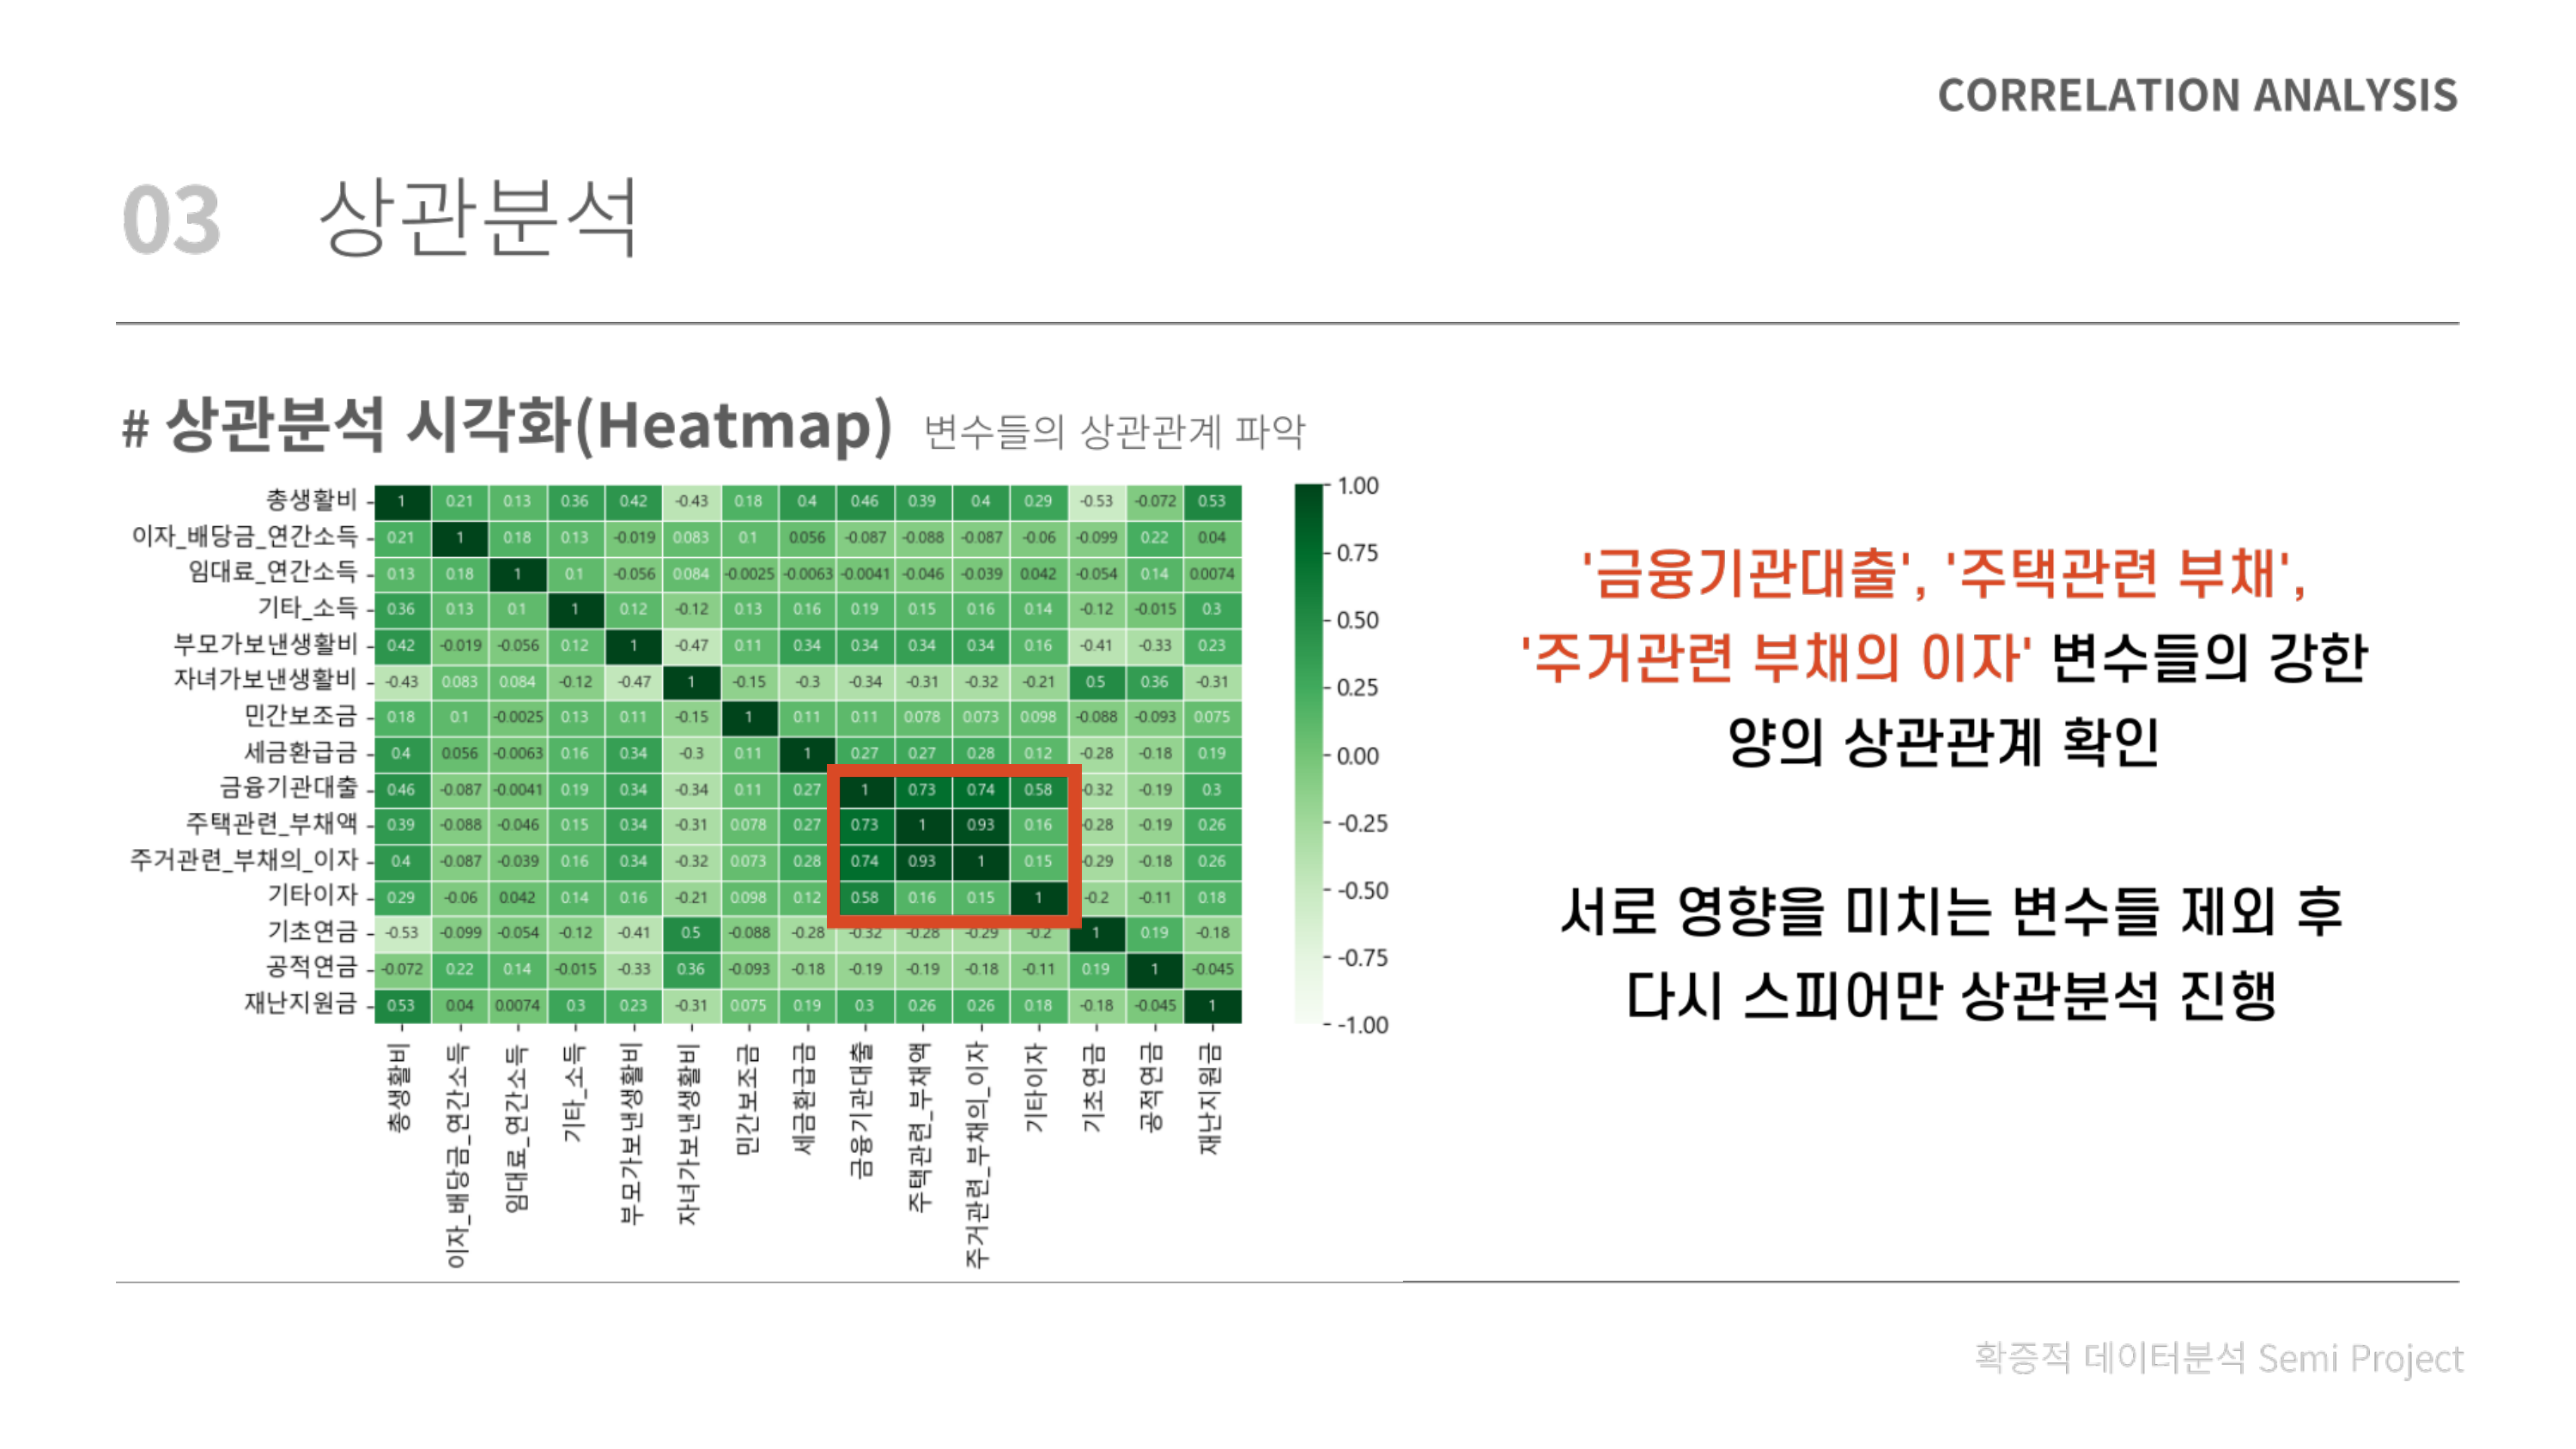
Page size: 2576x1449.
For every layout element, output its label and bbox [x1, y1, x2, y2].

picture [90, 92, 1363, 520]
text_box [826, 763, 1083, 930]
text_box [1406, 1280, 2460, 1283]
text_box [730, 322, 2460, 325]
picture [1351, 520, 2510, 1082]
text_box [116, 462, 1403, 1282]
picture [1544, 48, 2576, 166]
picture [1478, 1319, 2576, 1417]
